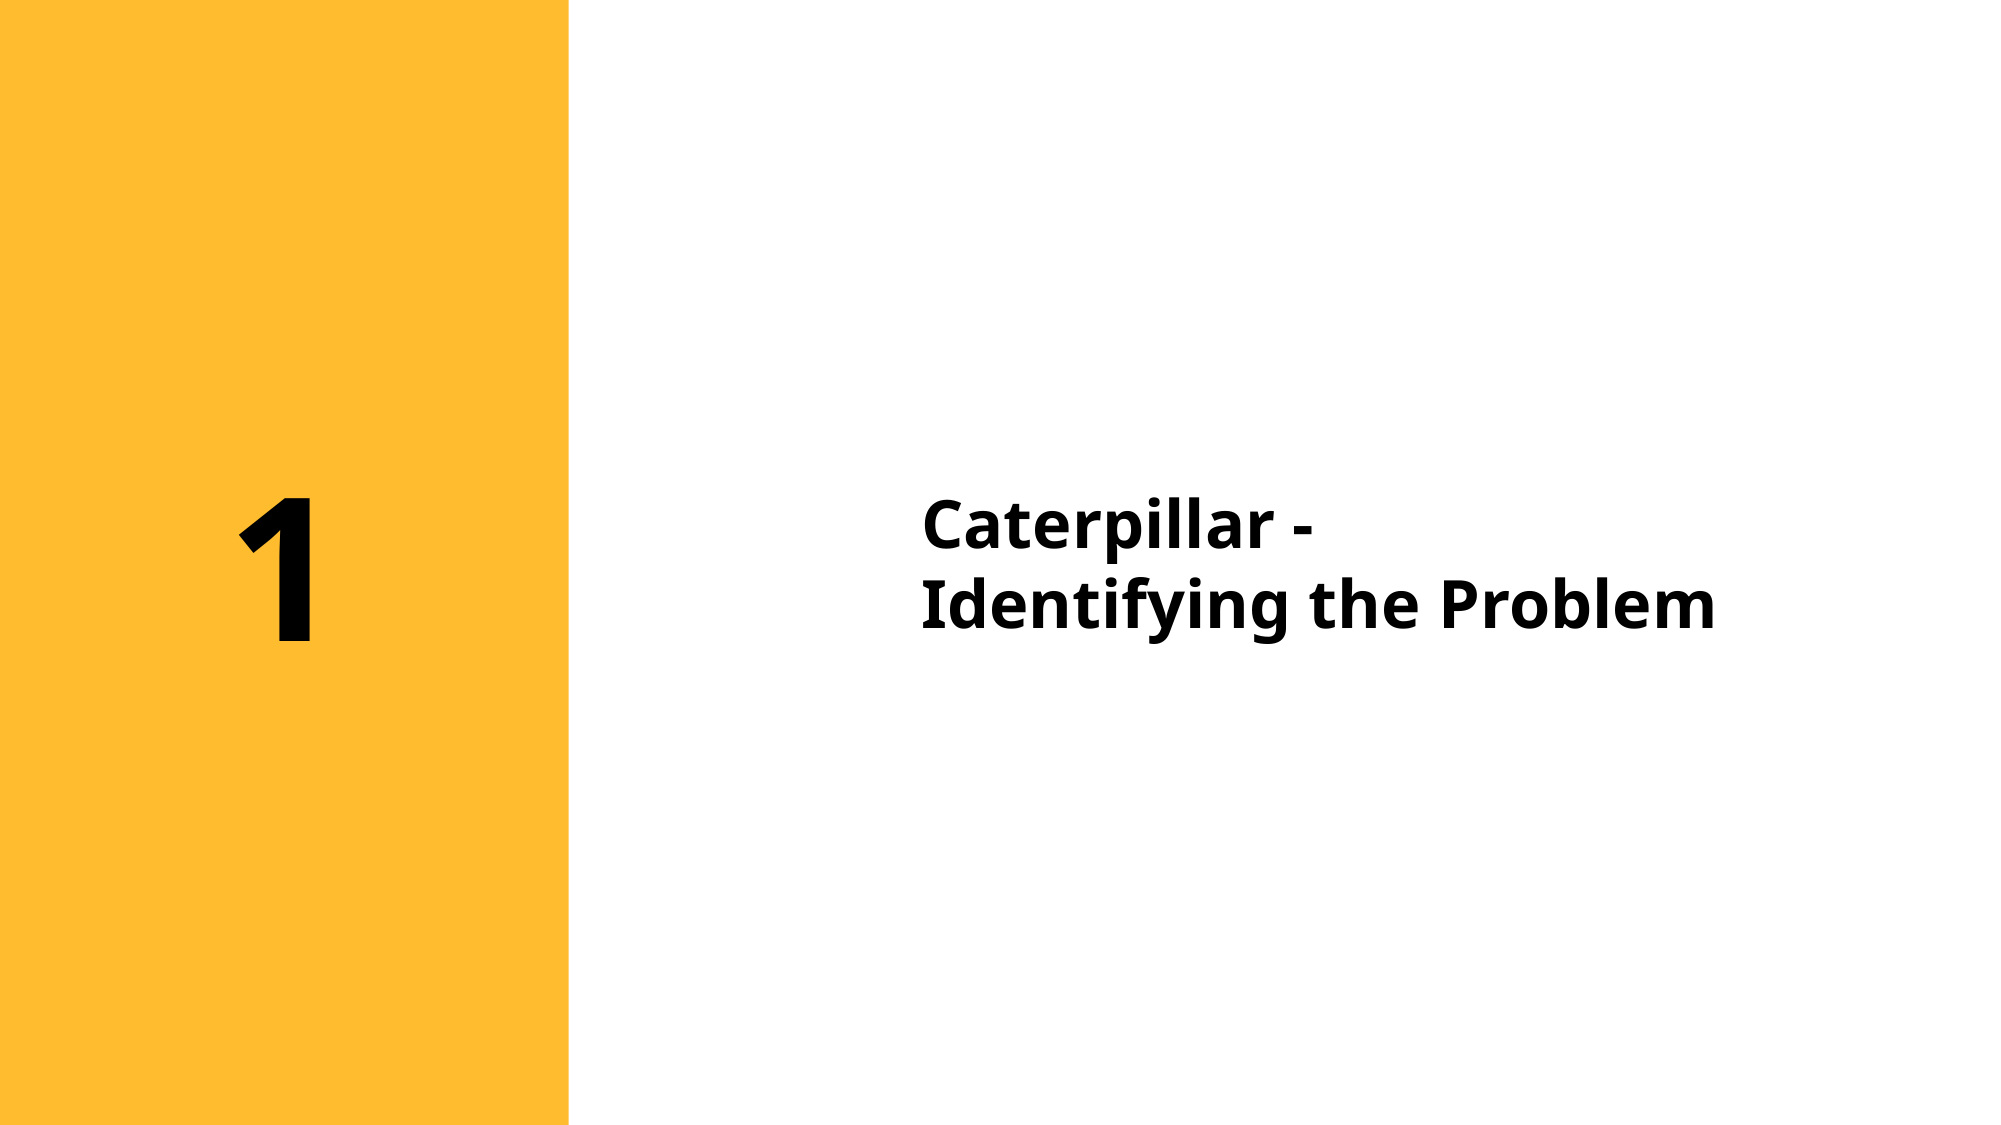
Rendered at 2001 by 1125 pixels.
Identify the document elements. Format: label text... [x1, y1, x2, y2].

text_box [0, 0, 570, 1125]
text_box Caterpillar - Identifying the Problem [906, 474, 1743, 649]
text_box 1 [95, 433, 474, 689]
